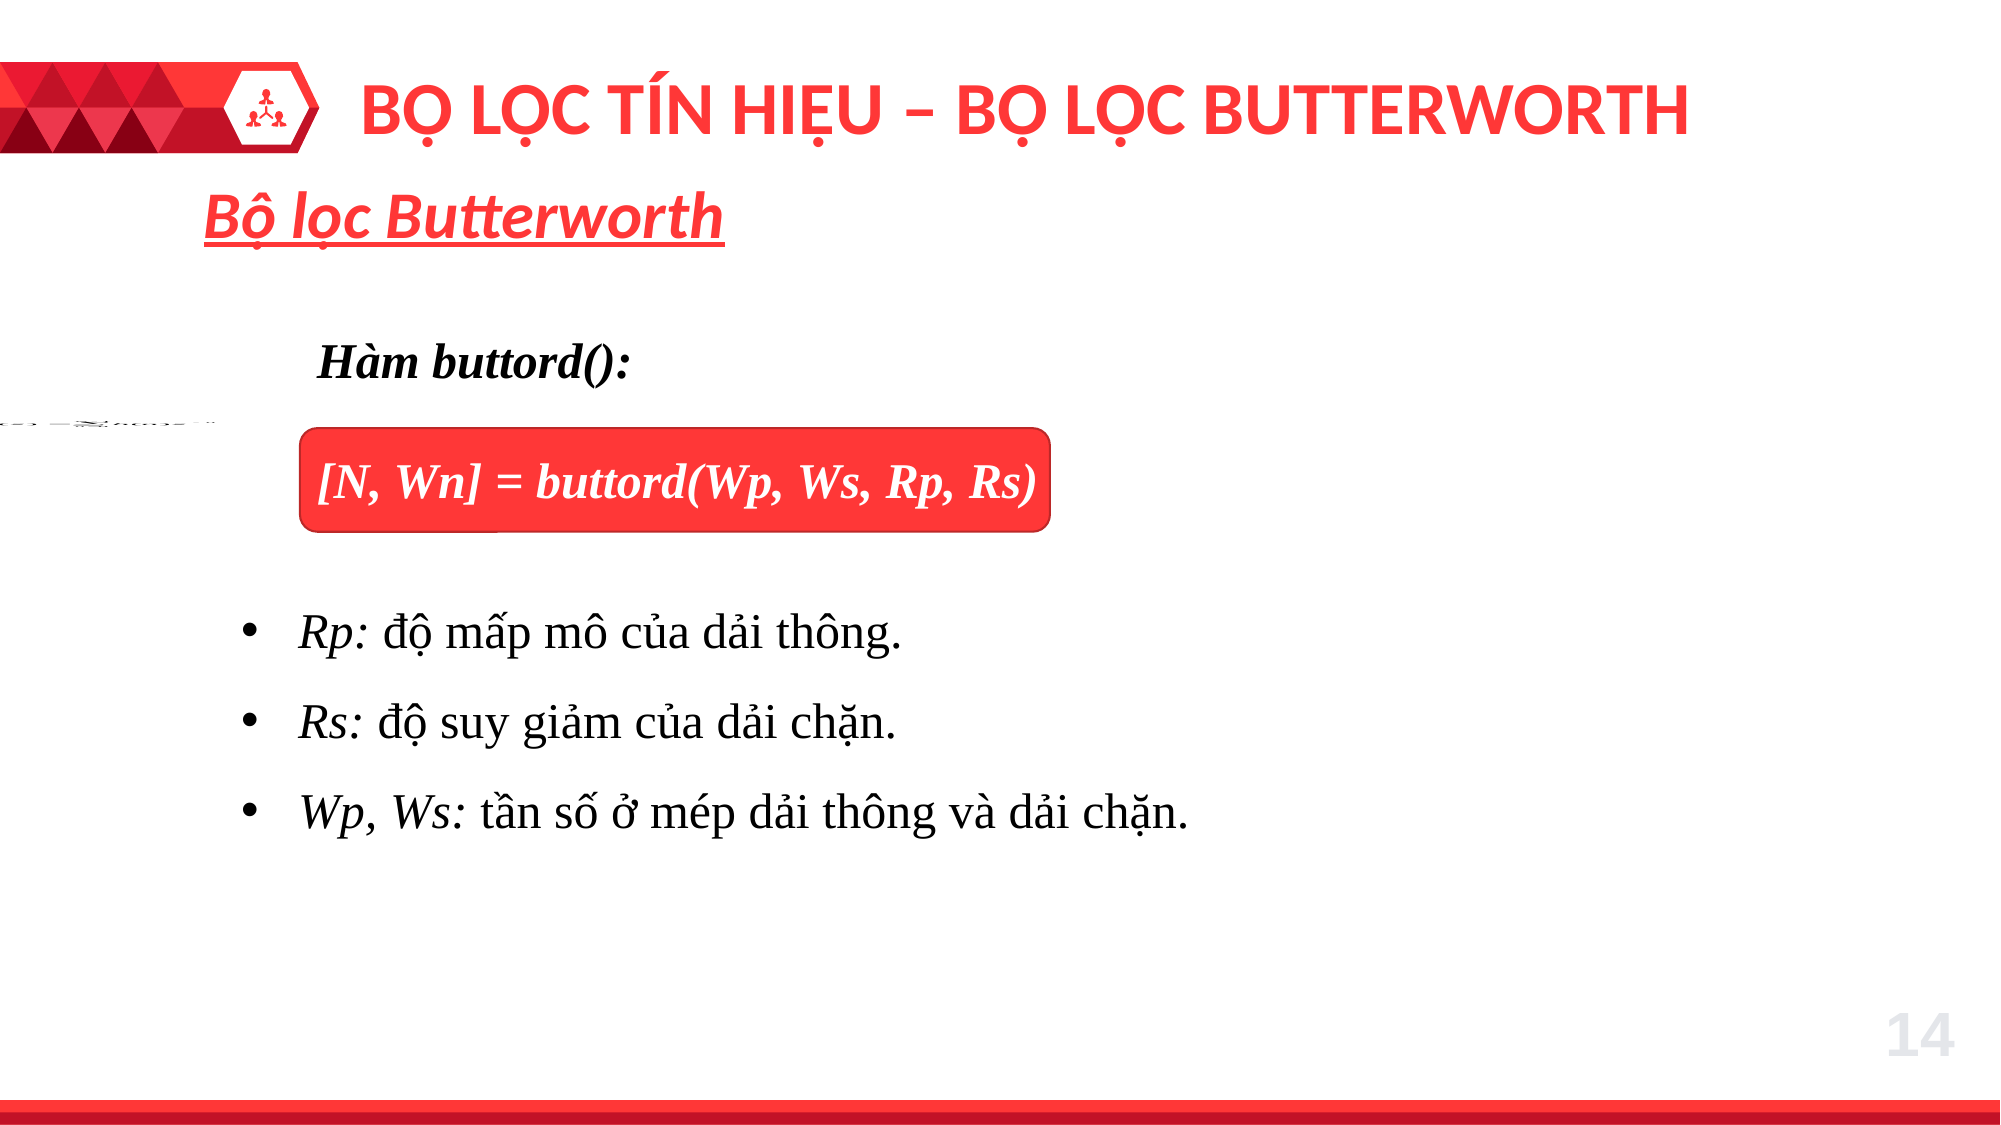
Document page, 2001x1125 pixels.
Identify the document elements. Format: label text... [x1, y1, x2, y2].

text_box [0, 420, 227, 429]
text_box Bộ lọc Butterworth [189, 164, 835, 259]
text_box BỘ LỌC TÍN HIỆU – BỘ LỌC BUTTERWORTH [345, 52, 1806, 157]
text_box 14 [1870, 986, 1971, 1077]
text_box Hàm buttord(): [N, Wn] = buttord(Wp, Ws, Rp, Rs) Rp: độ mấp mô của dải thông. Rs: độ suy giảm của dải chặn. Wp, Ws: tần số ở mép dải thông và dải chặn. [226, 321, 1806, 907]
